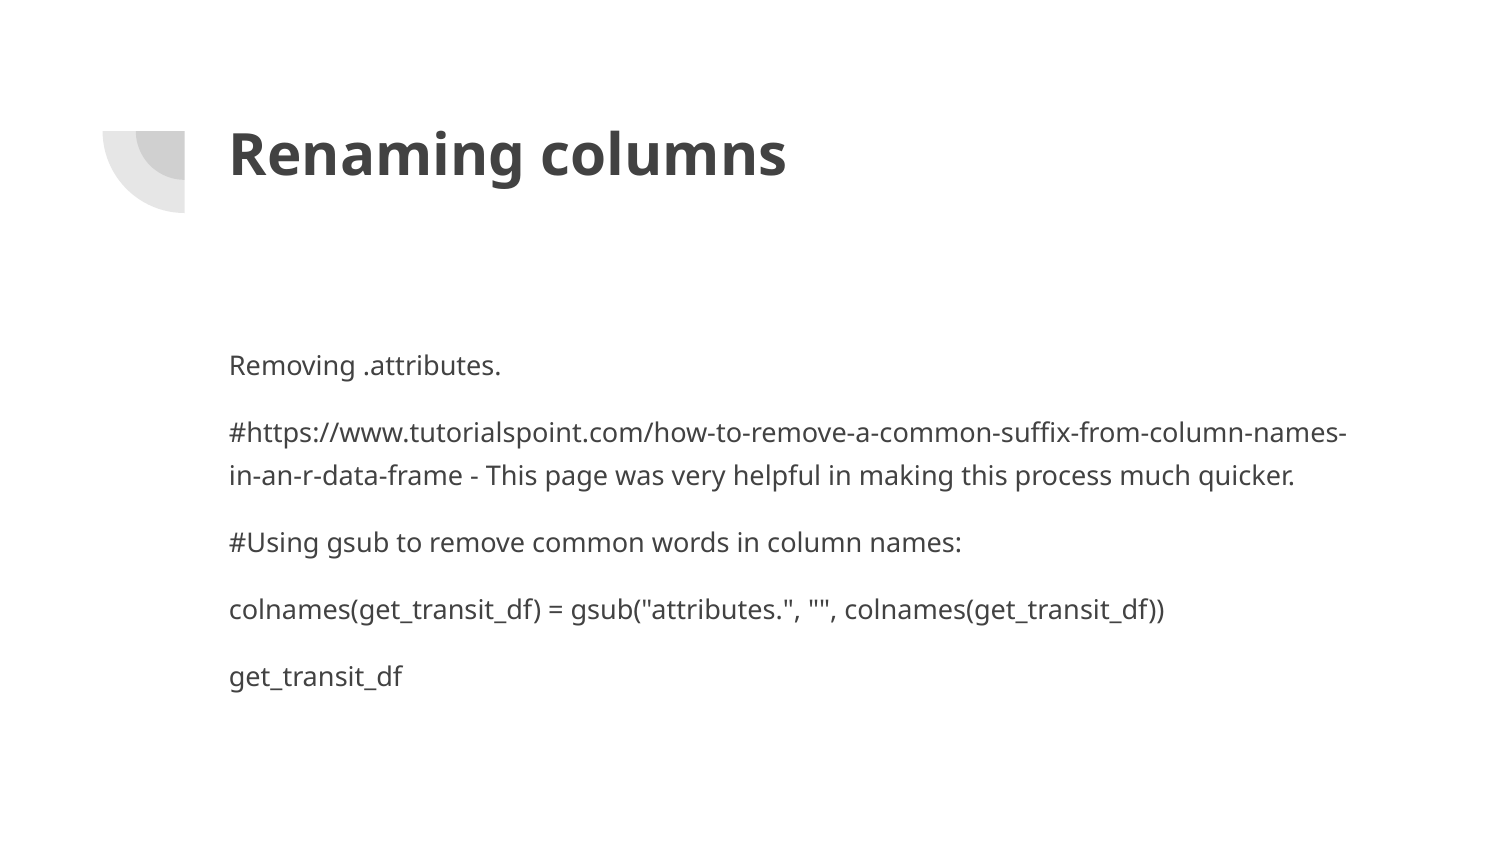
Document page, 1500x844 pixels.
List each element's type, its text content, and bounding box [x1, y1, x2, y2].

title Renaming columns [213, 98, 1368, 263]
list Removing .attributes. #https://www.tutorialspoint.com/how-to-remove-a-common-suffix-from-column-names-in-an-r-data-frame - This page was very helpful in making this process much quicker. #Using gsub to remove common words in column names: colnames(get_transit_df) = gsub("attributes.", "", colnames(get_transit_df)) get_transit_df [213, 326, 1368, 744]
